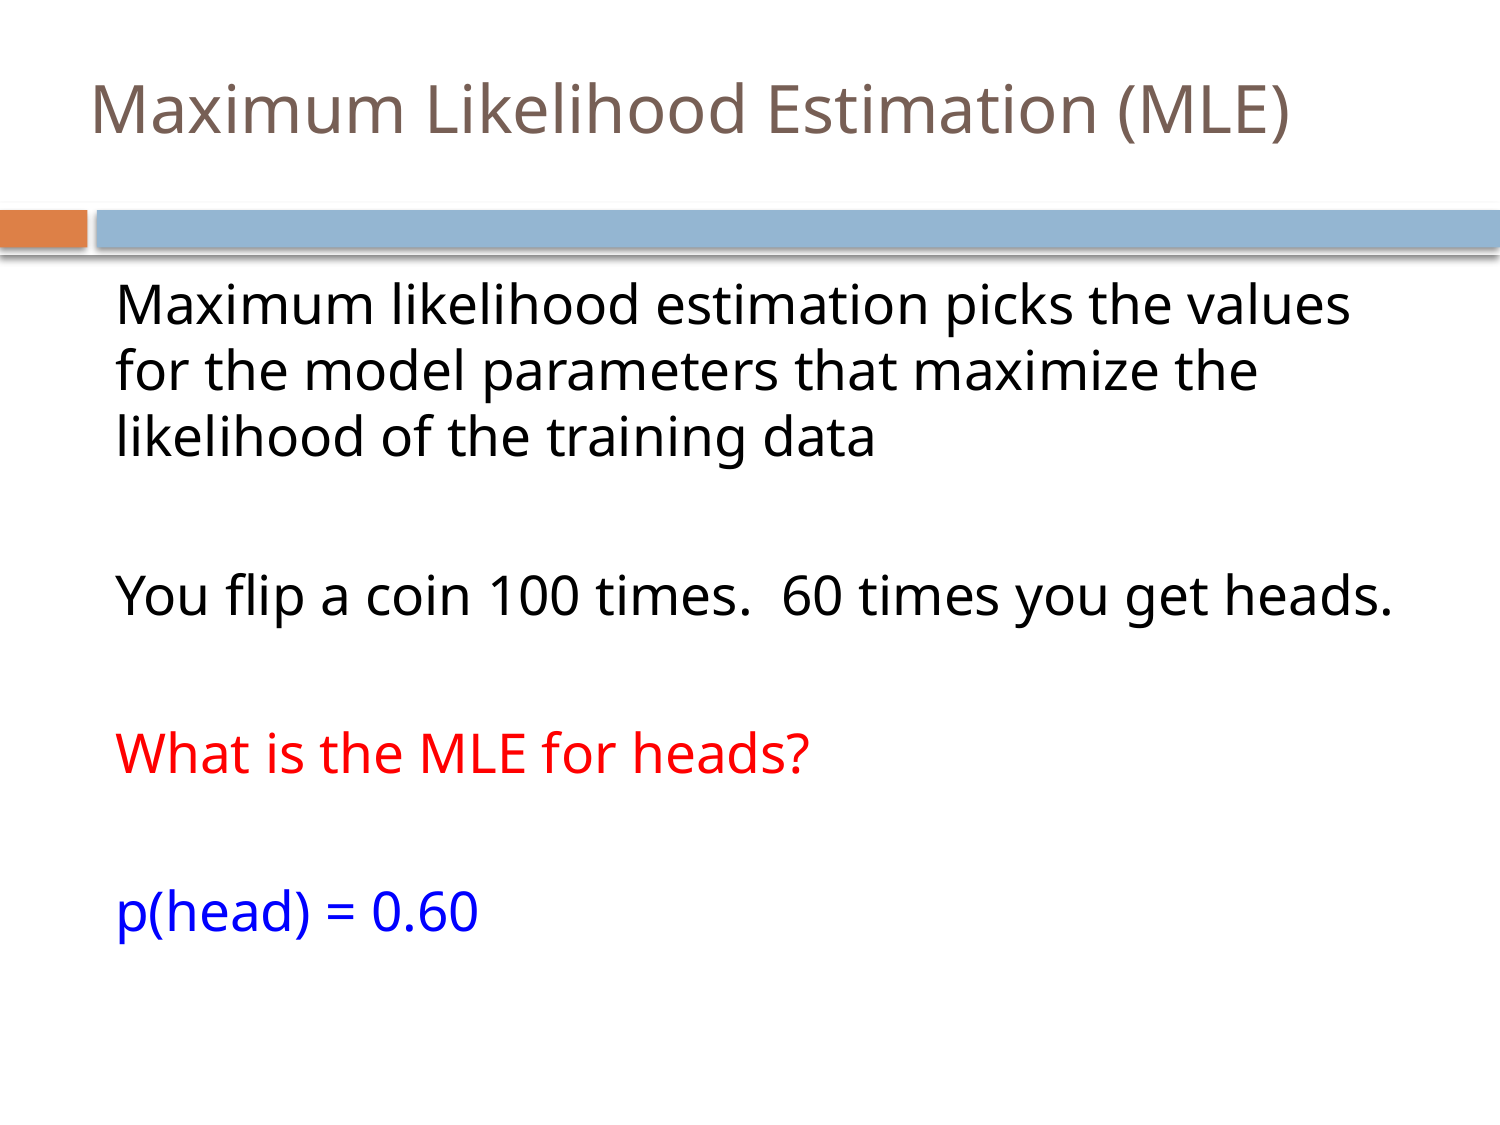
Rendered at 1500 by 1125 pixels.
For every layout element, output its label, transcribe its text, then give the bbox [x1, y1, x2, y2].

title Maximum Likelihood Estimation (MLE) [75, 24, 1413, 188]
list Maximum likelihood estimation picks the values for the model parameters that maximize the likelihood of the training data You flip a coin 100 times. 60 times you get heads. What is the MLE for heads? p(head) = 0.60 [100, 262, 1438, 1000]
